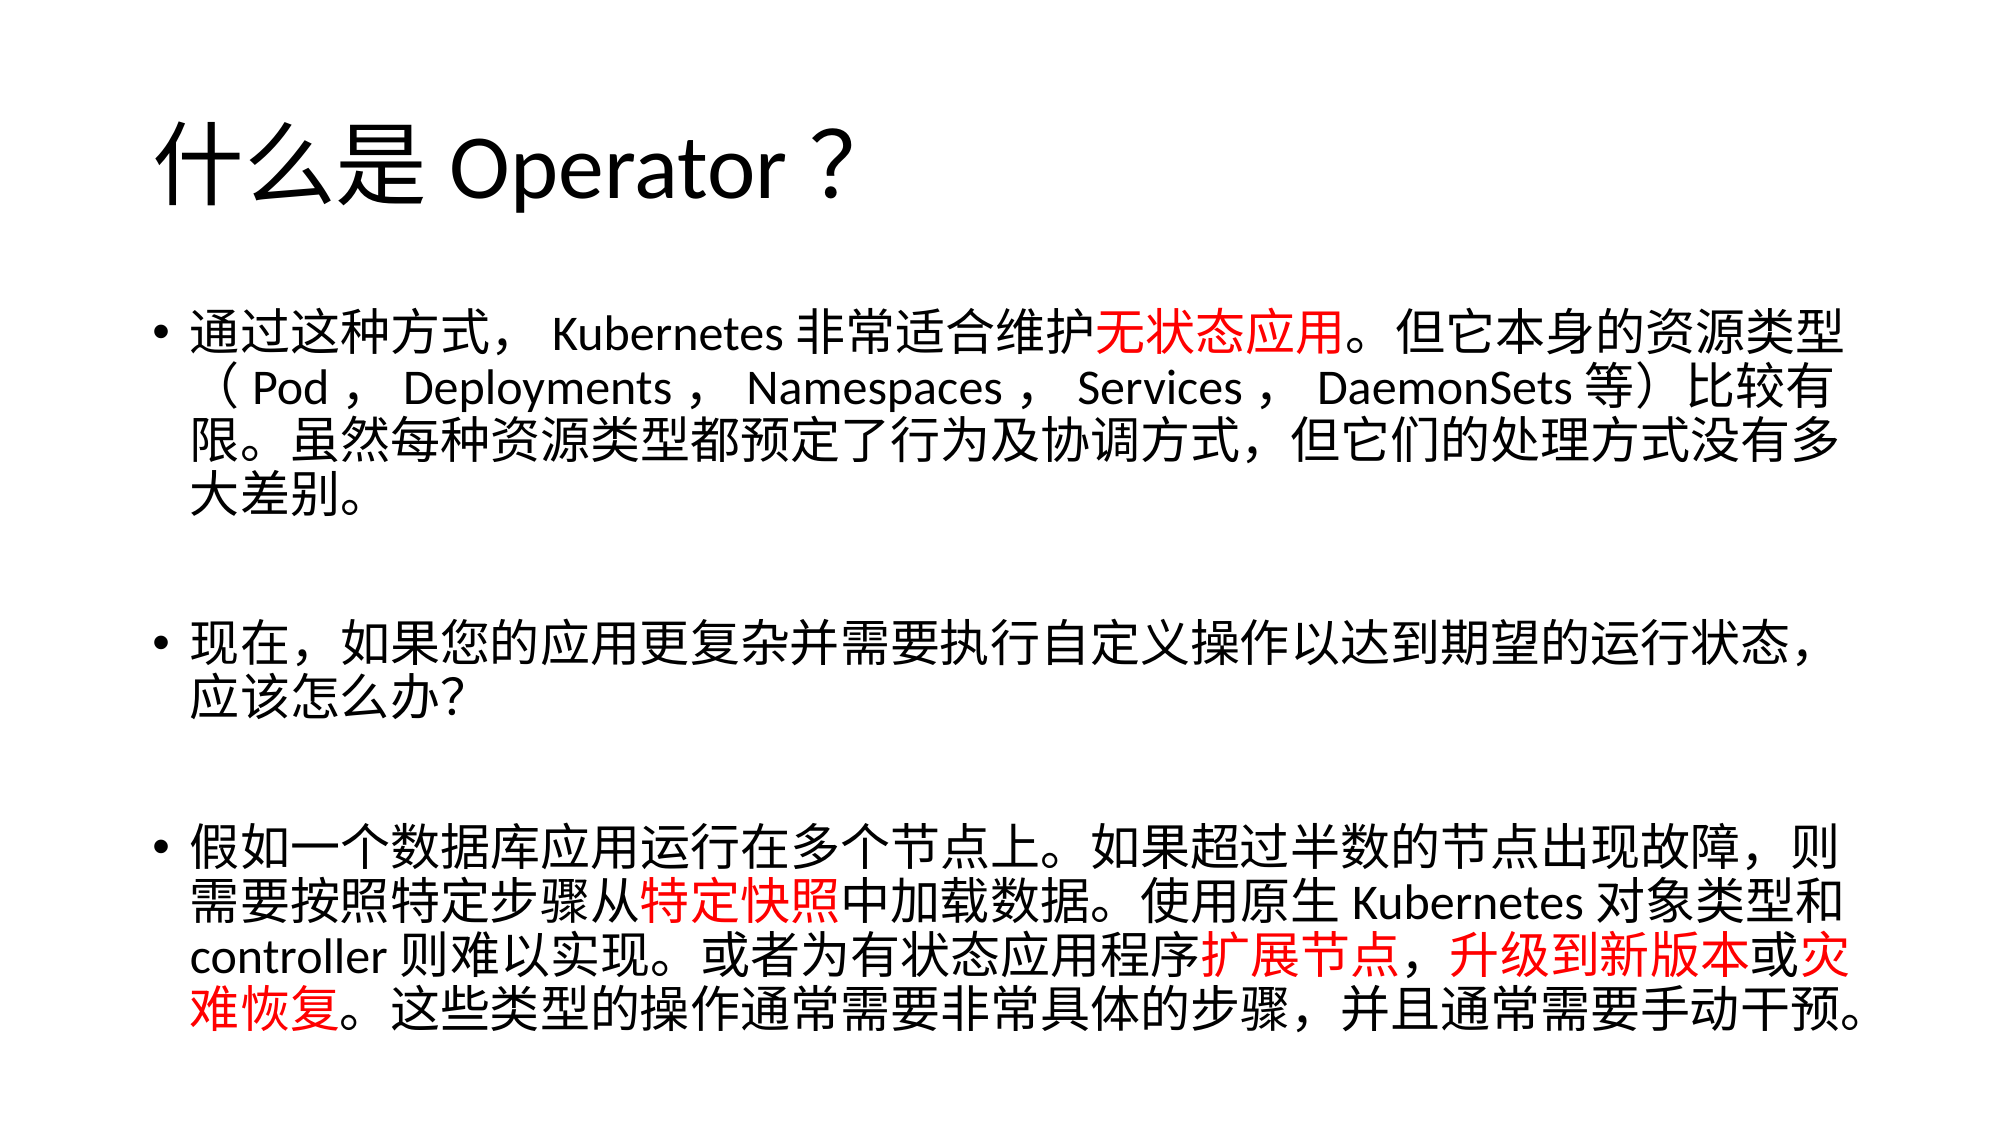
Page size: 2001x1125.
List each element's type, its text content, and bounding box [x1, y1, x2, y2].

list 通过这种方式，Kubernetes非常适合维护无状态应用。但它本身的资源类型（Pod，Deployments，Namespaces，Services，DaemonSets等）比较有限。虽然每种资源类型都预定了行为及协调方式，但它们的处理方式没有多大差别。 现在，如果您的应用更复杂并需要执行自定义操作以达到期望的运行状态，应该怎么办？ 假如一个数据库应用运行在多个节点上。如果超过半数的节点出现故障，则需要按照特定步骤从特定快照中加载数据。使用原生Kubernetes对象类型和controller则难以实现。或者为有状态应用程序扩展节点，升级到新版本或灾难恢复。这些类型的操作通常需要非常具体的步骤，并且通常需要手动干预。 [137, 299, 1875, 1014]
title 什么是Operator？ [137, 59, 1863, 278]
